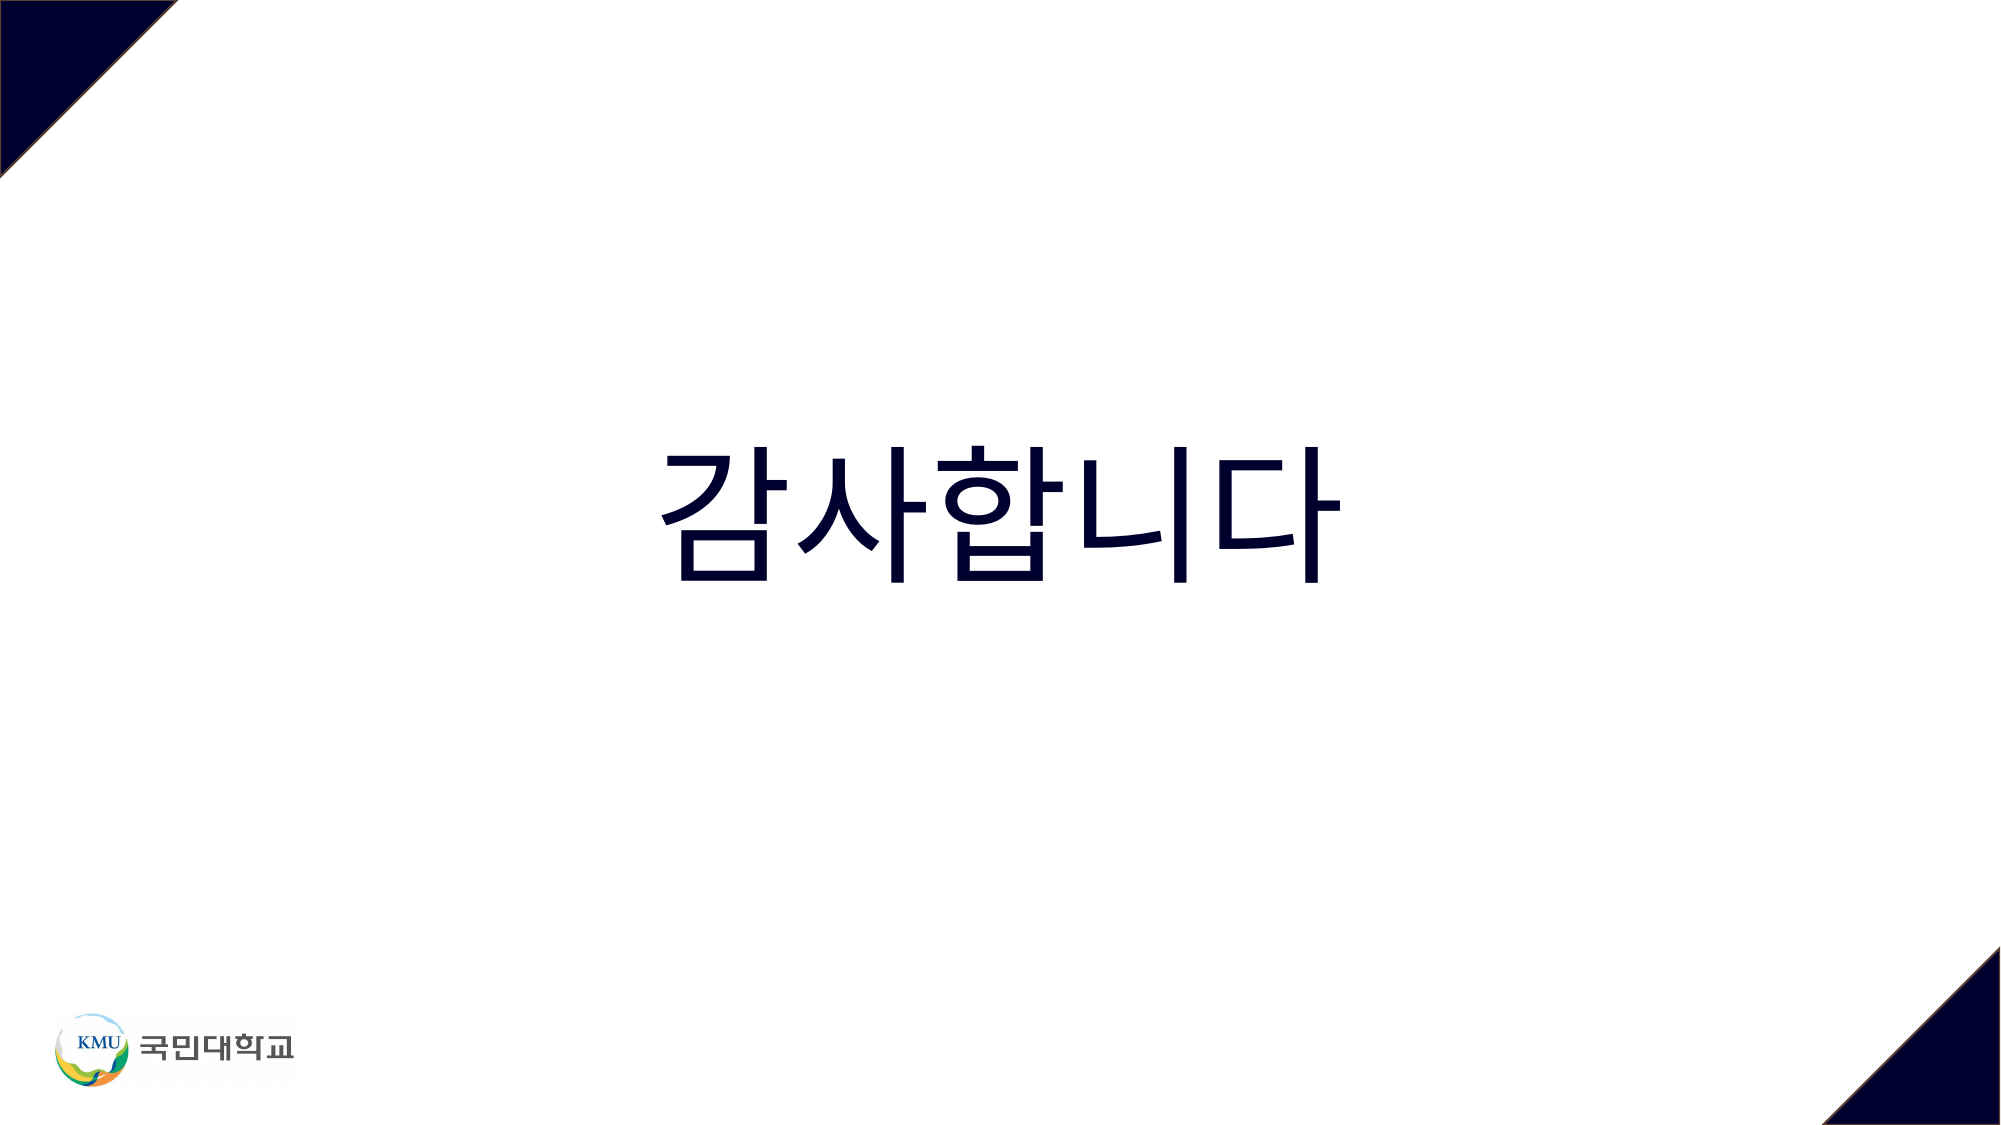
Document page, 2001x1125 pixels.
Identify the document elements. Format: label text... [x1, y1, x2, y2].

picture [52, 1011, 296, 1088]
text_box 감사합니다 [603, 413, 1397, 611]
